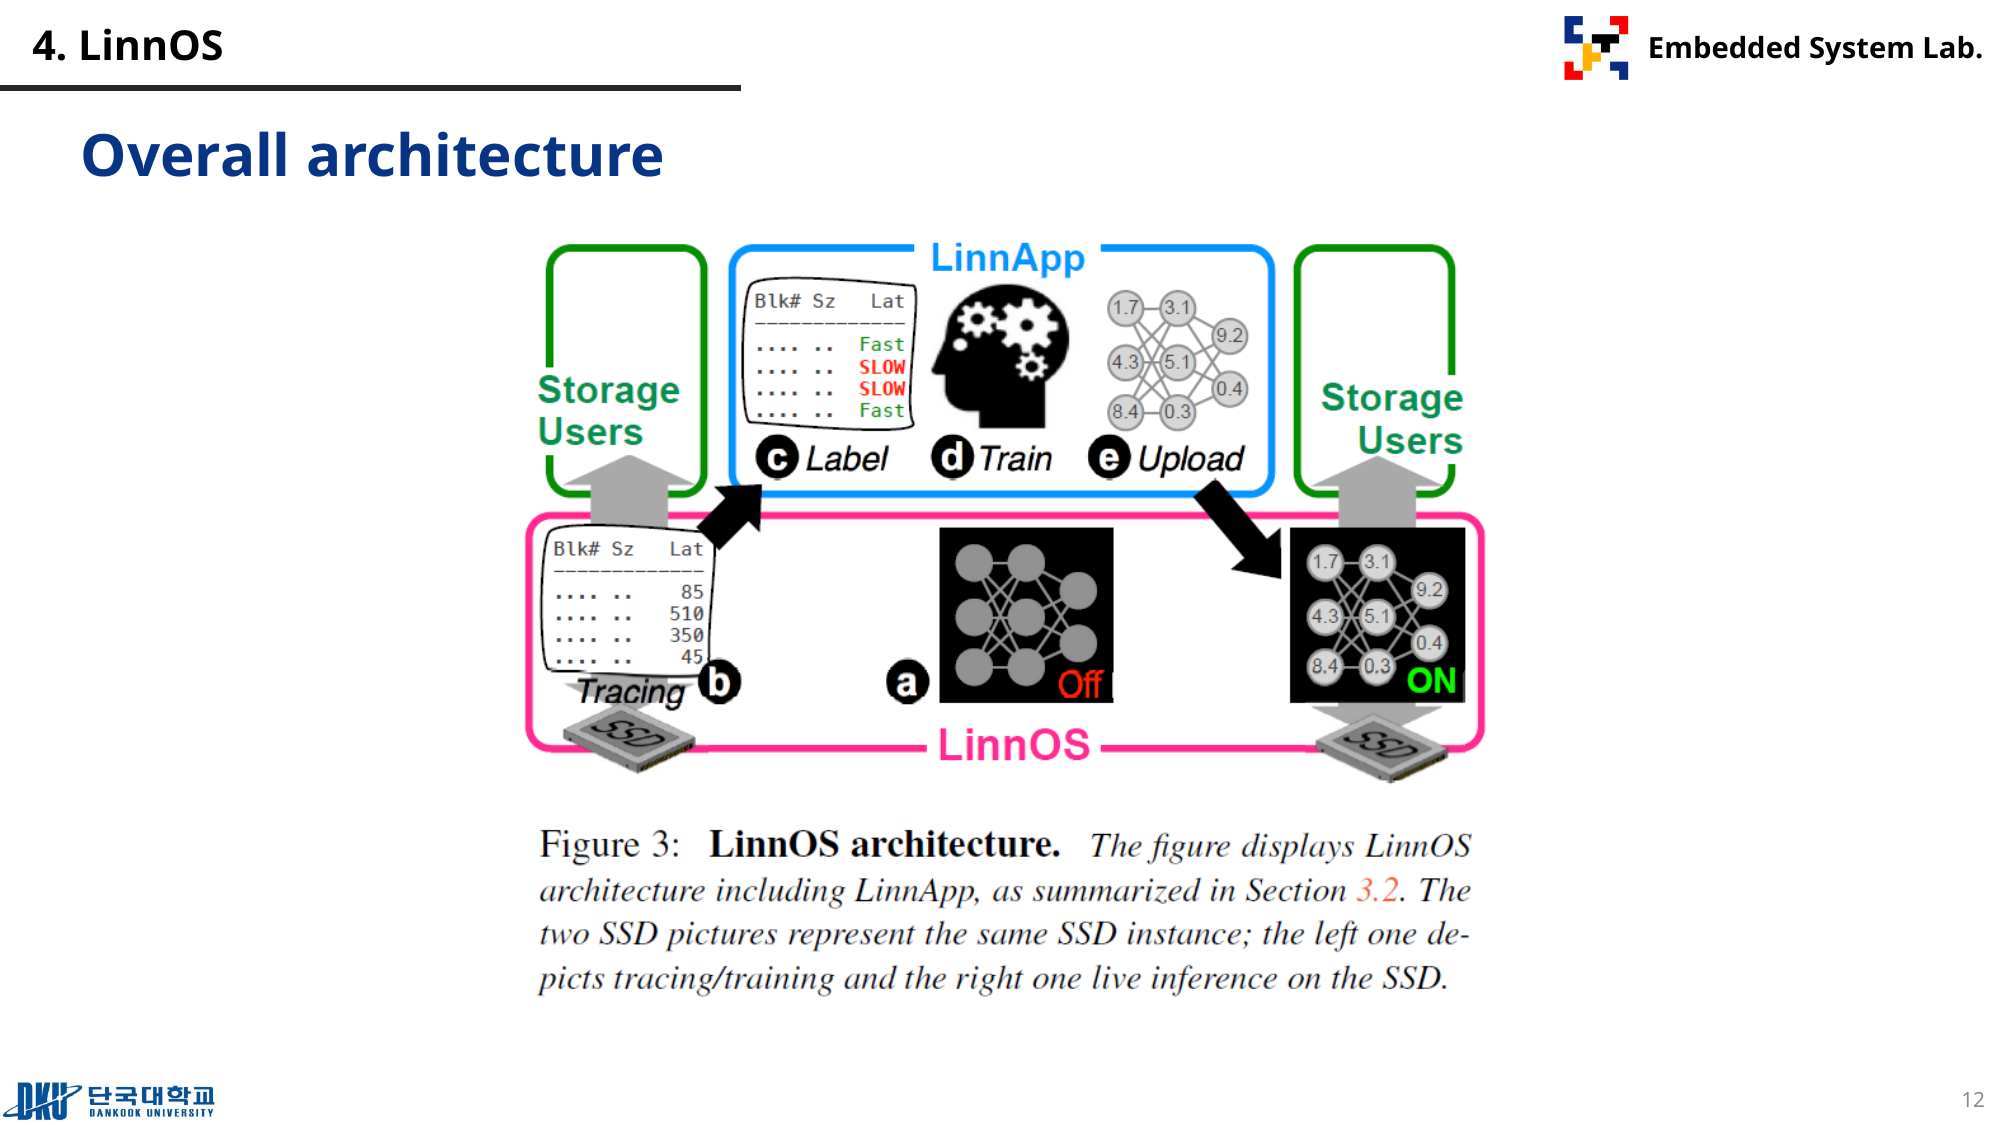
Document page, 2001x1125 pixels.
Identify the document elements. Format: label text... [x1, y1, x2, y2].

slide_number 12 [1550, 1076, 2000, 1125]
picture [499, 196, 1501, 1017]
picture [0, 1076, 217, 1125]
text_box Overall architecture [66, 110, 1934, 196]
picture [1563, 15, 1629, 81]
title 4. LinnOS [17, 17, 1474, 78]
